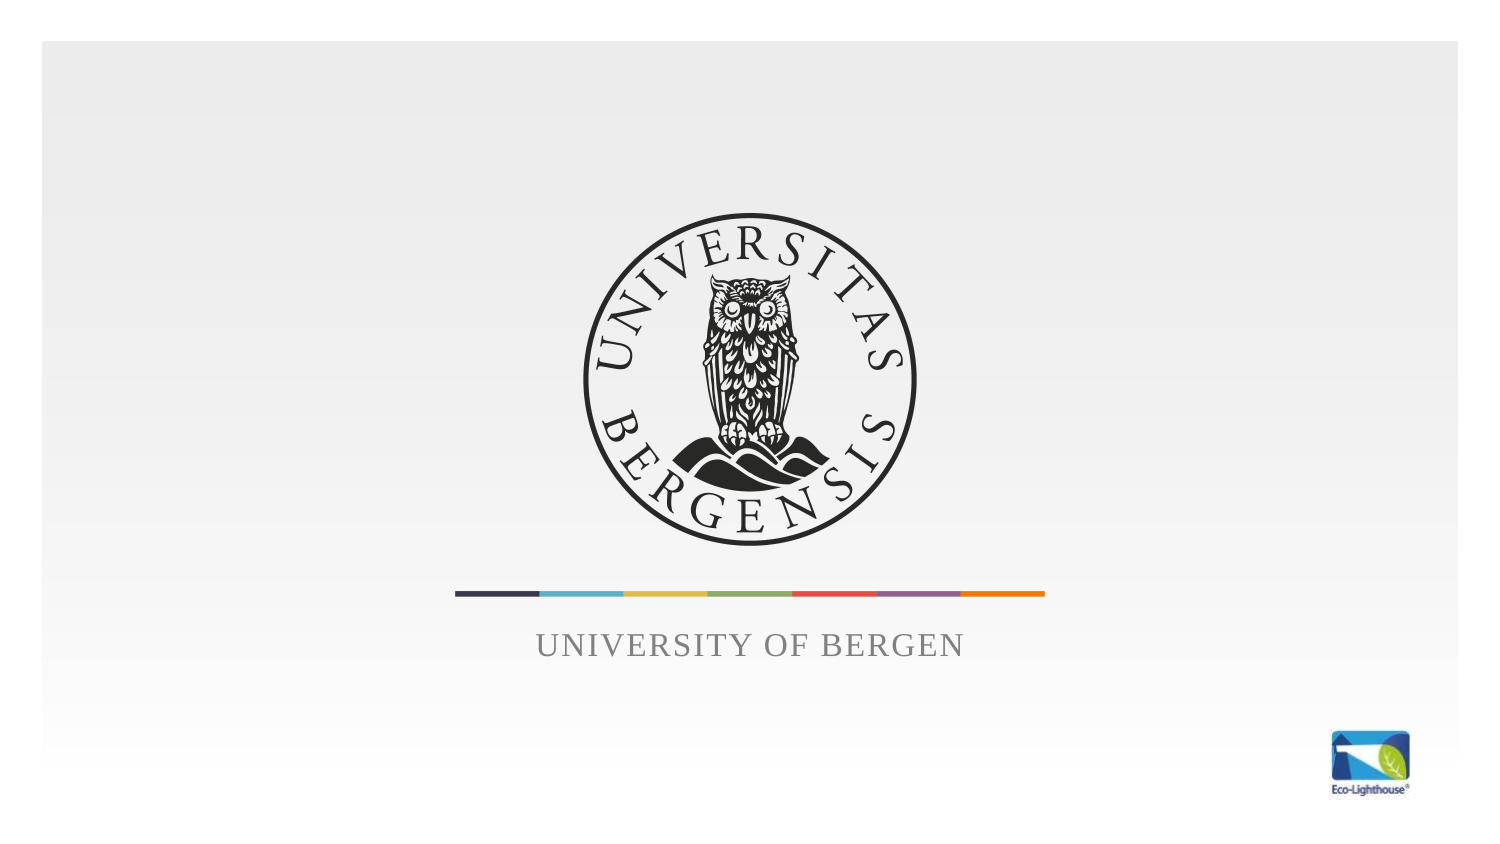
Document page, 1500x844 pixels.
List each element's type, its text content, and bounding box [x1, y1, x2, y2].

picture [0, 0, 1500, 844]
footer University of Bergen [333, 622, 1167, 659]
